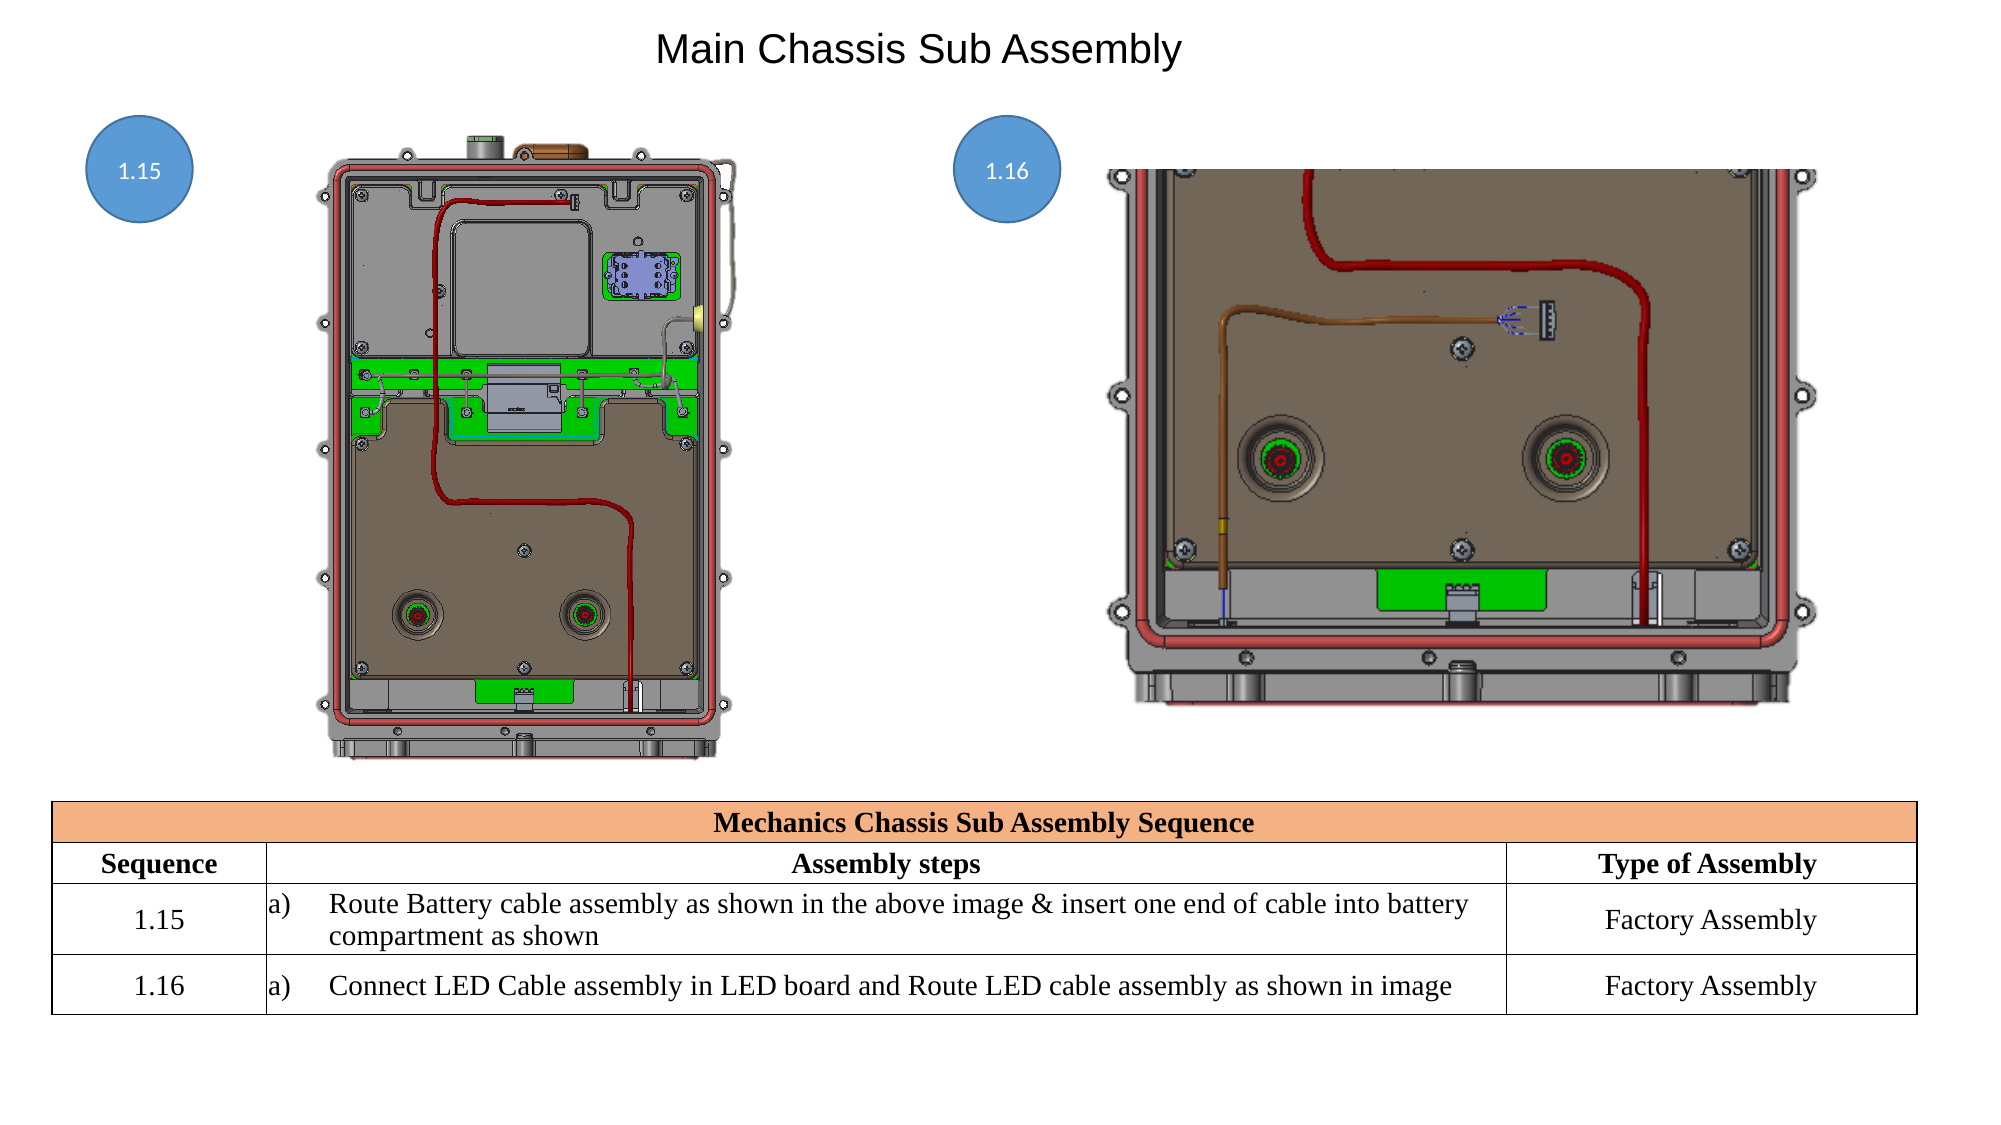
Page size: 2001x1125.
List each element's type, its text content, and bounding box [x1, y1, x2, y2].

table_cell Type of Assembly [1507, 843, 1916, 883]
picture [1056, 169, 1851, 723]
table_cell Factory Assembly [1507, 955, 1916, 1014]
table_cell Connect LED Cable assembly in LED board and Route LED cable assembly as shown in image [267, 955, 1506, 1014]
table_cell 1.15 [53, 884, 266, 954]
picture [303, 115, 753, 766]
text_box 1.15 [85, 114, 194, 224]
text_box 1.16 [952, 114, 1062, 224]
table_header Mechanics Chassis Sub Assembly Sequence [53, 802, 1916, 842]
table_cell Factory Assembly [1507, 884, 1916, 954]
table_cell Assembly steps [267, 843, 1506, 883]
table_cell 1.16 [53, 955, 266, 1014]
table_cell Sequence [53, 843, 266, 883]
text_box Main Chassis Sub Assembly [640, 14, 1210, 80]
table_cell Route Battery cable assembly as shown in the above image & insert one end of cable into battery compartment as shown [267, 884, 1506, 954]
